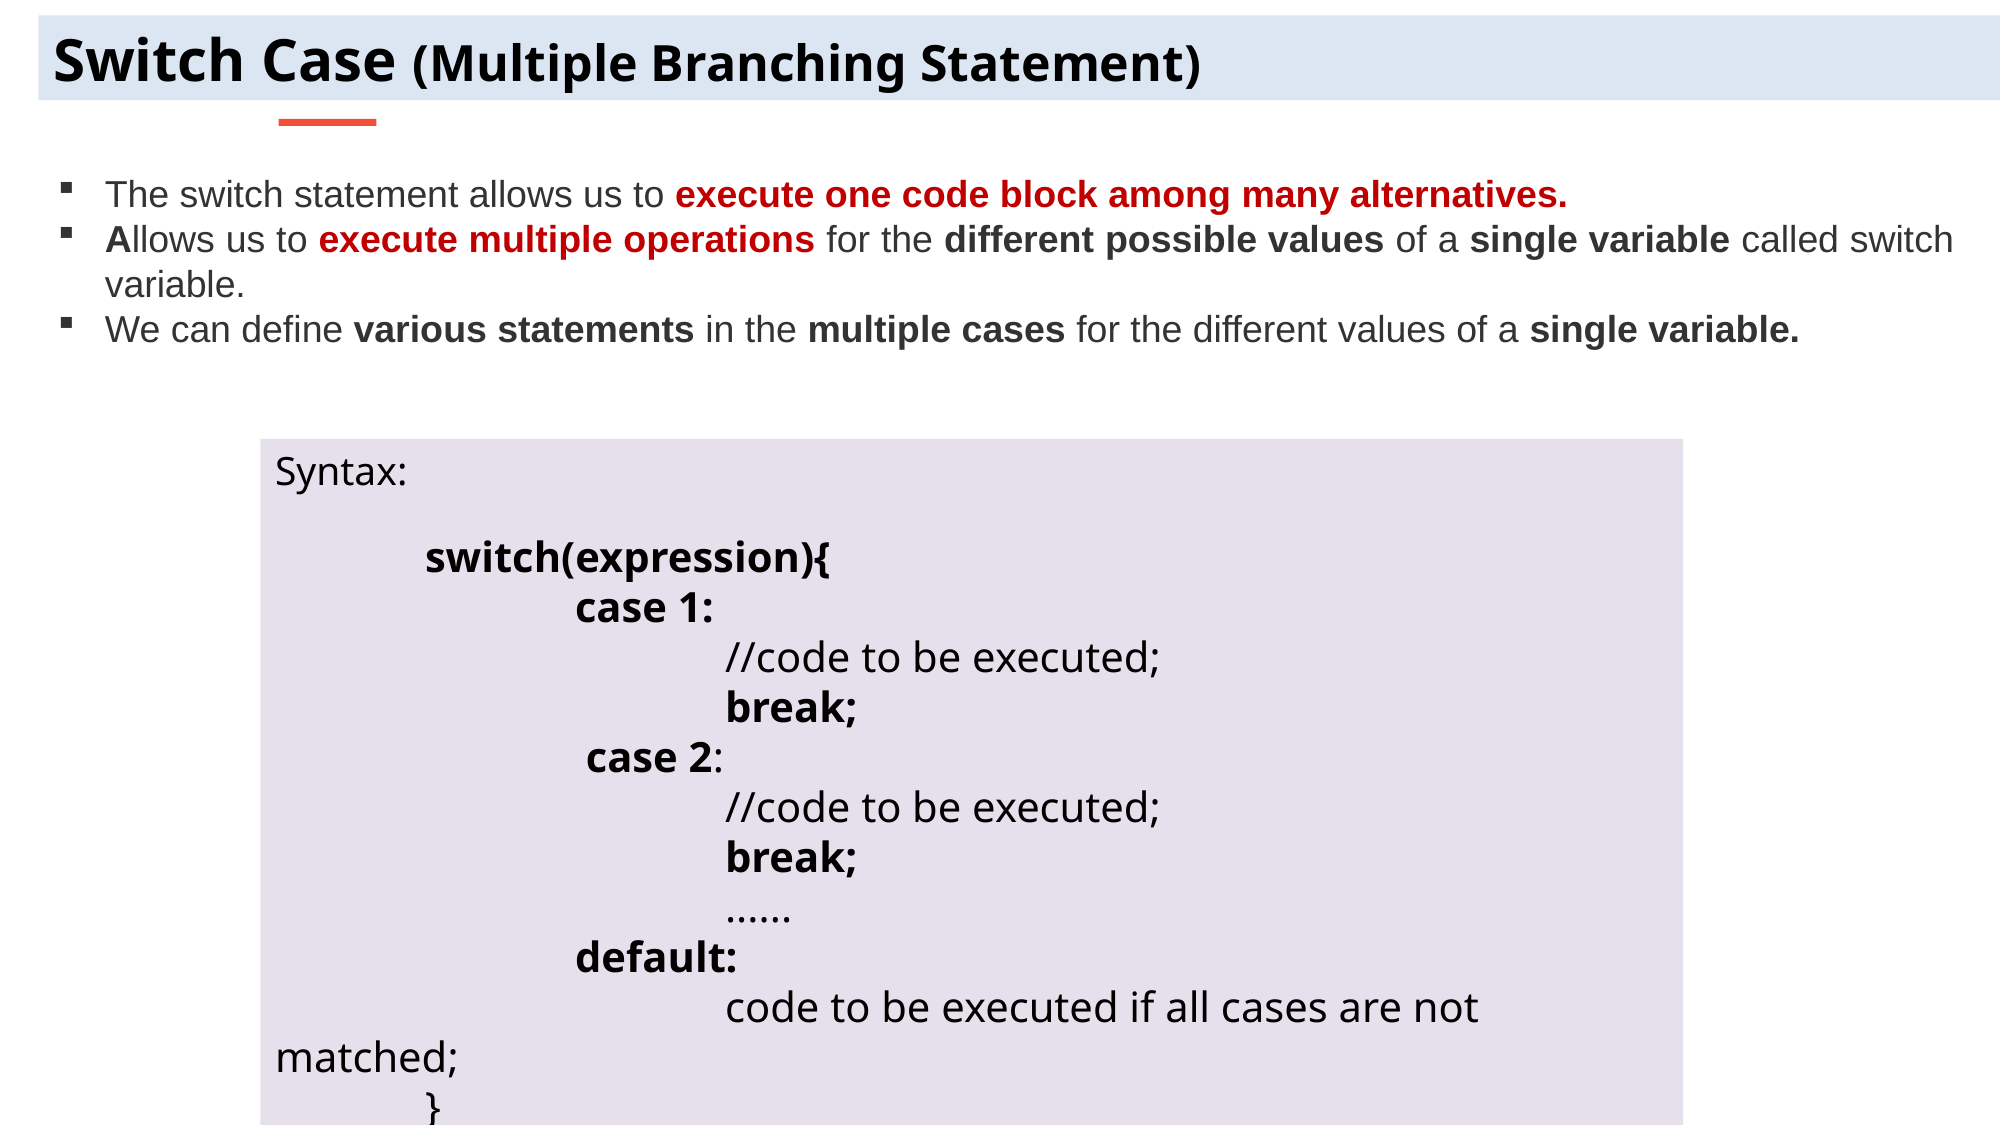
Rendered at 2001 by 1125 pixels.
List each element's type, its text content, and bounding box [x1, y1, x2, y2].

text_box The switch statement allows us to execute one code block among many alternatives. Allows us to execute multiple operations for the different possible values of a single variable called switch variable. We can define various statements in the multiple cases for the different values of a single variable. [43, 162, 1969, 358]
text_box Syntax: switch(expression){ case 1: //code to be executed; break; case 2: //code to be executed; break; ...... default: code to be executed if all cases are not matched; } [260, 438, 1684, 1125]
text_box [277, 117, 378, 128]
text_box Switch Case (Multiple Branching Statement) [38, 15, 2000, 101]
